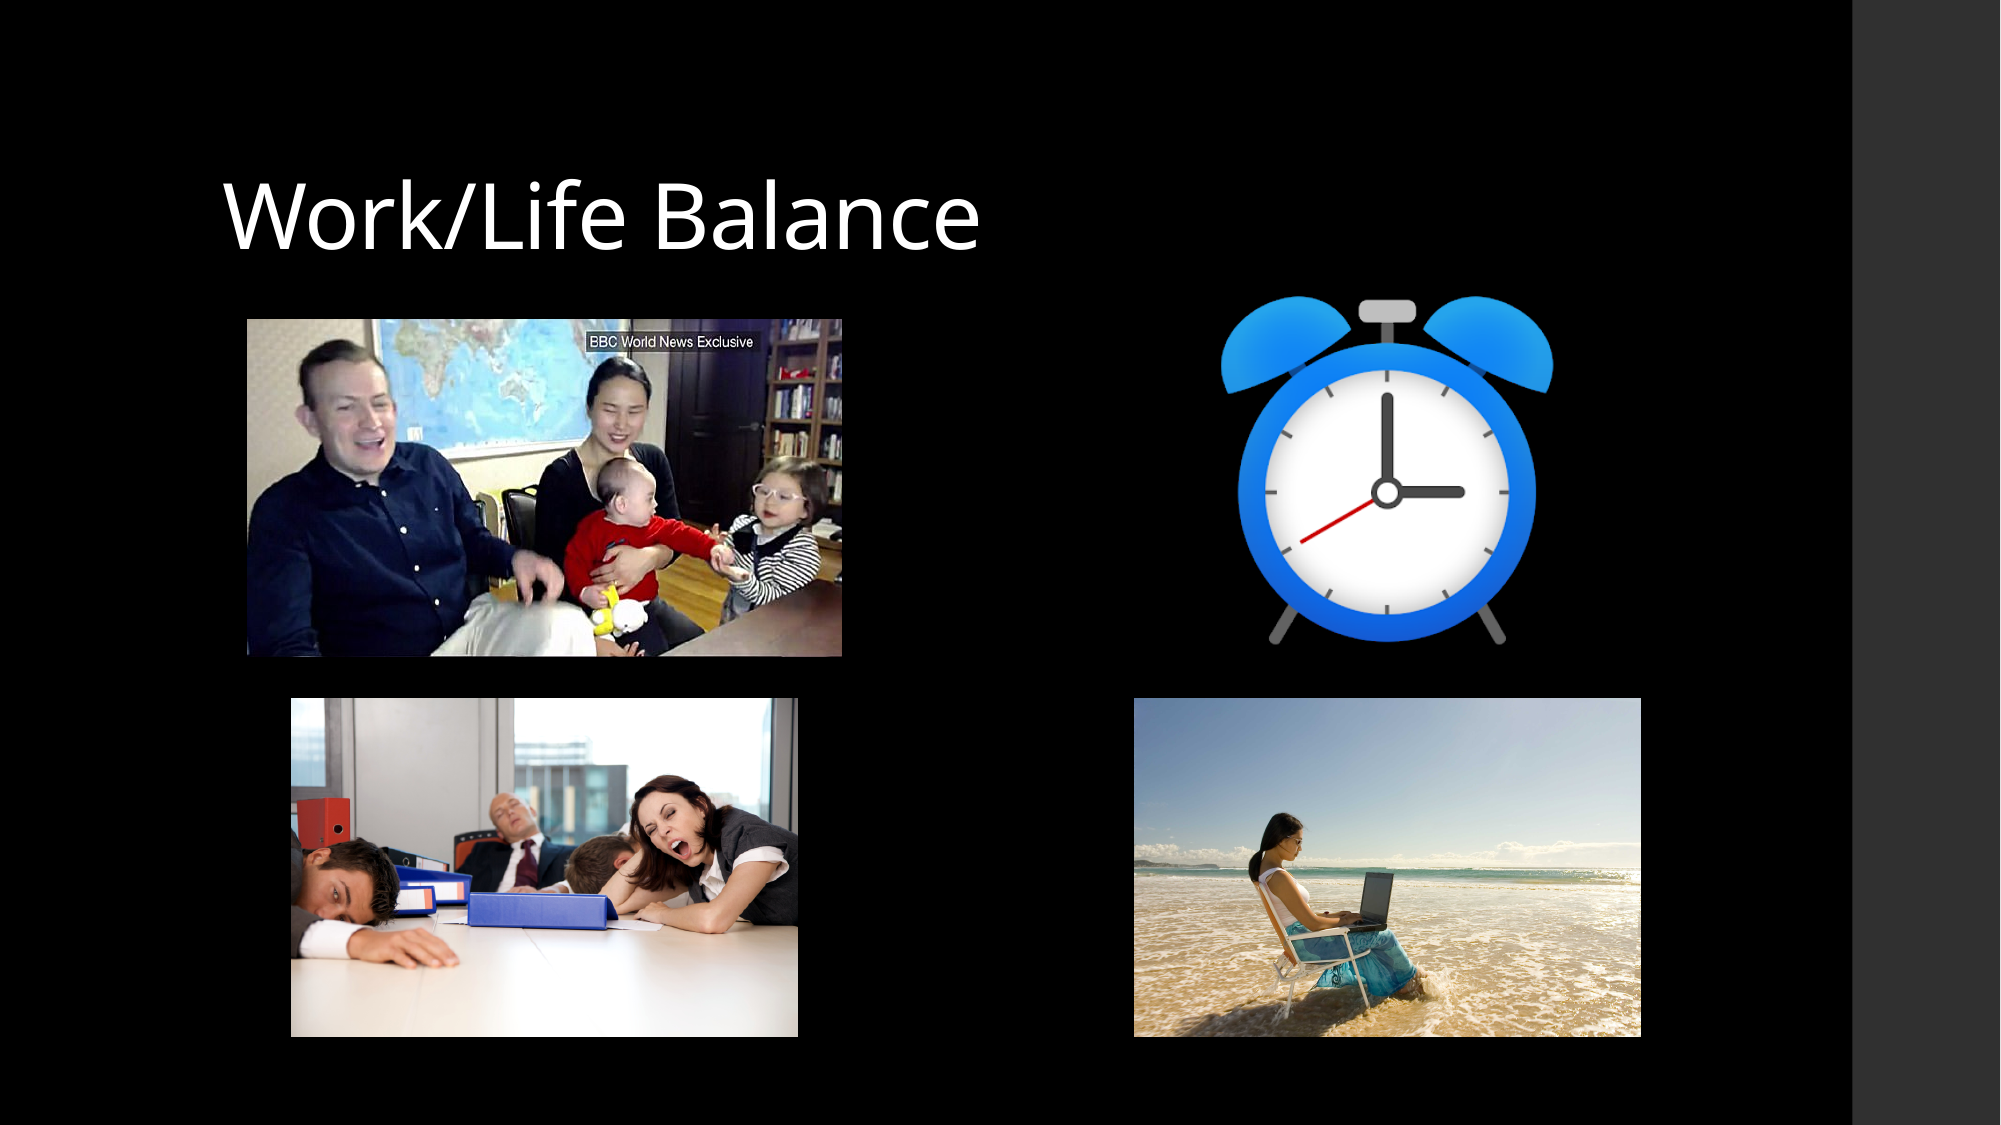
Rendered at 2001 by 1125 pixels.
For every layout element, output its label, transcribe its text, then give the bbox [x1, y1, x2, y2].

title Work/Life Balance [206, 60, 1797, 278]
picture [1134, 698, 1641, 1037]
picture [246, 319, 842, 658]
picture [290, 698, 798, 1037]
picture [1212, 296, 1562, 646]
